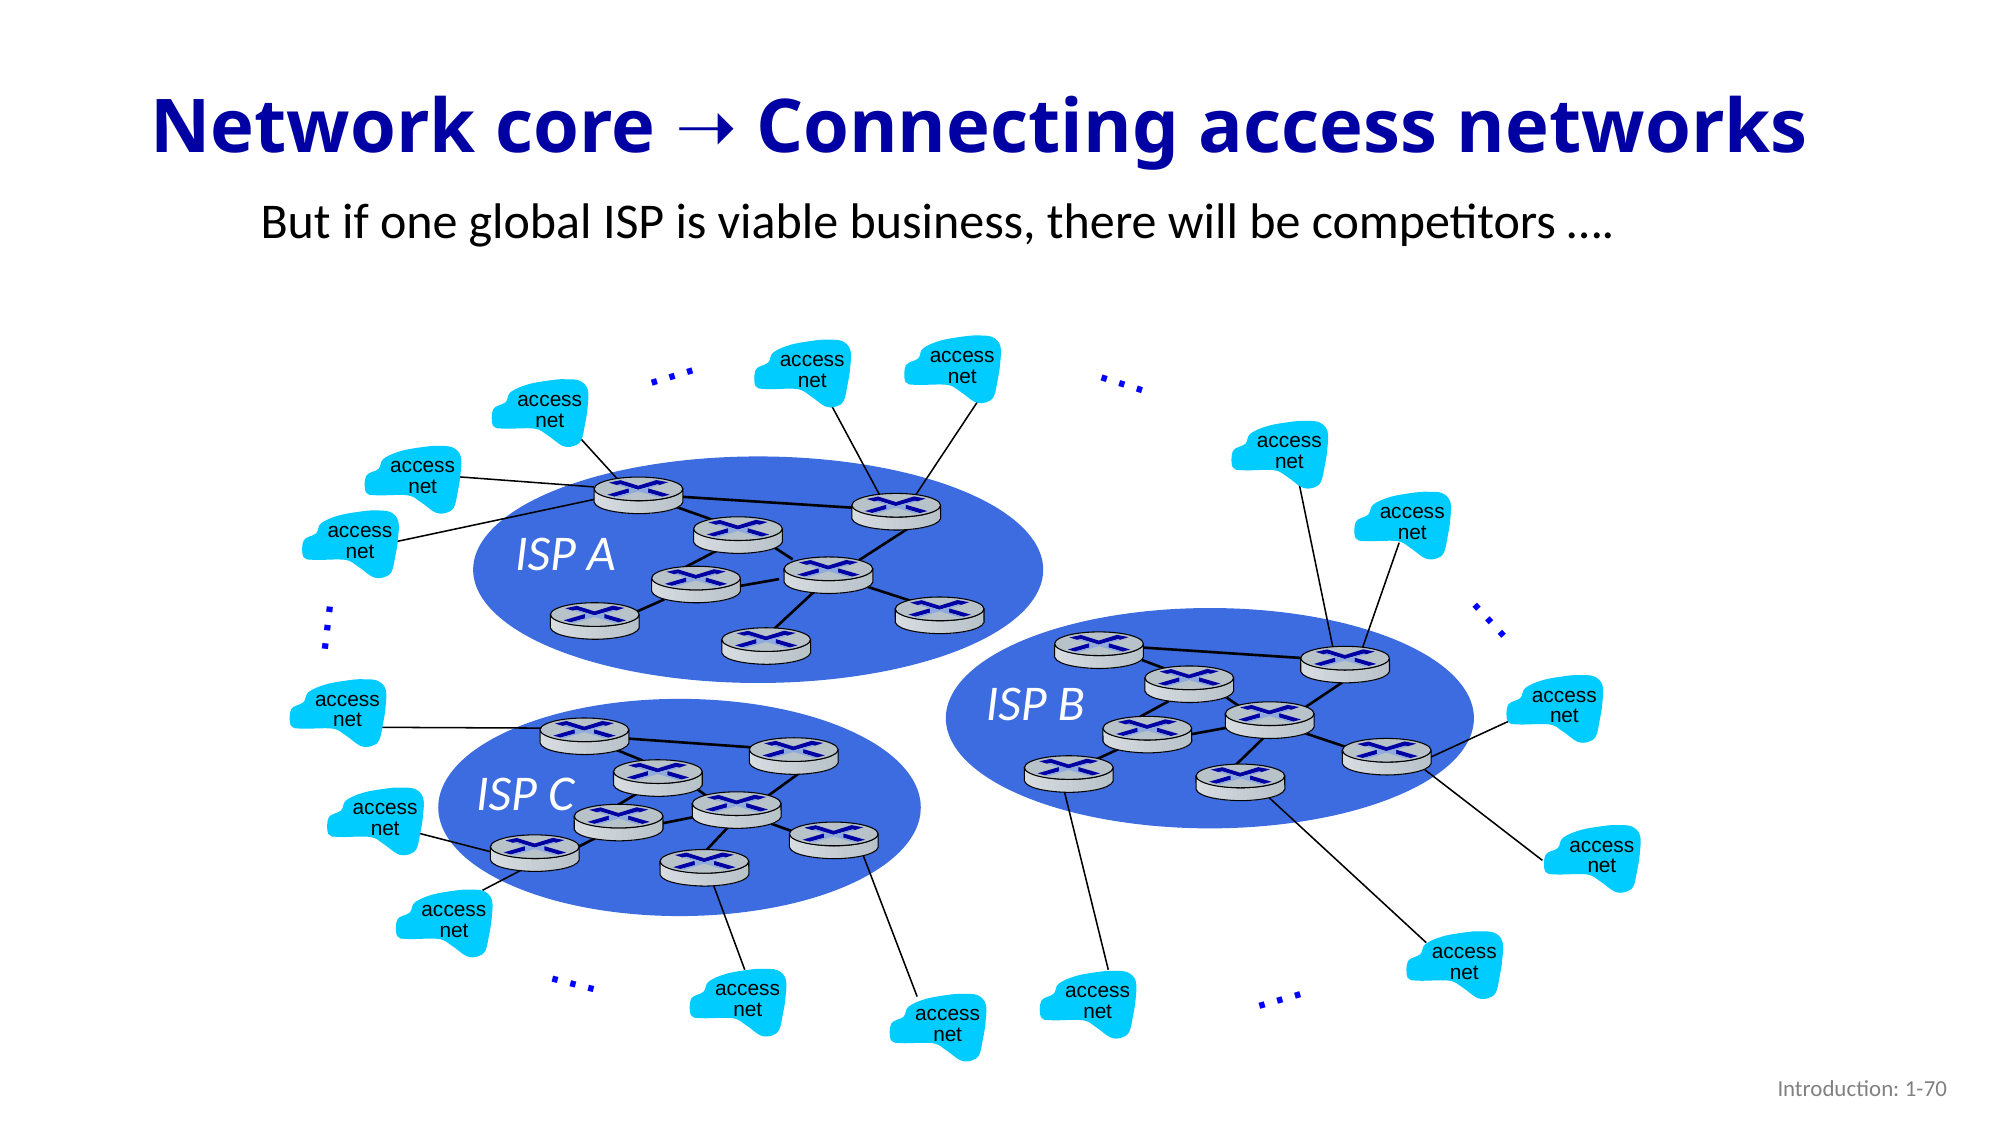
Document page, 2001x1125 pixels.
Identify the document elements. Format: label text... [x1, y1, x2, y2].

text_box Introduction: 1-70 [1512, 1056, 1963, 1117]
text_box But if one global ISP is viable business, there will be competitors …. [245, 202, 1841, 302]
title Network core ➝ Connecting access networks [135, 55, 1861, 202]
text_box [1054, 631, 1144, 669]
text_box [265, 314, 1650, 1063]
